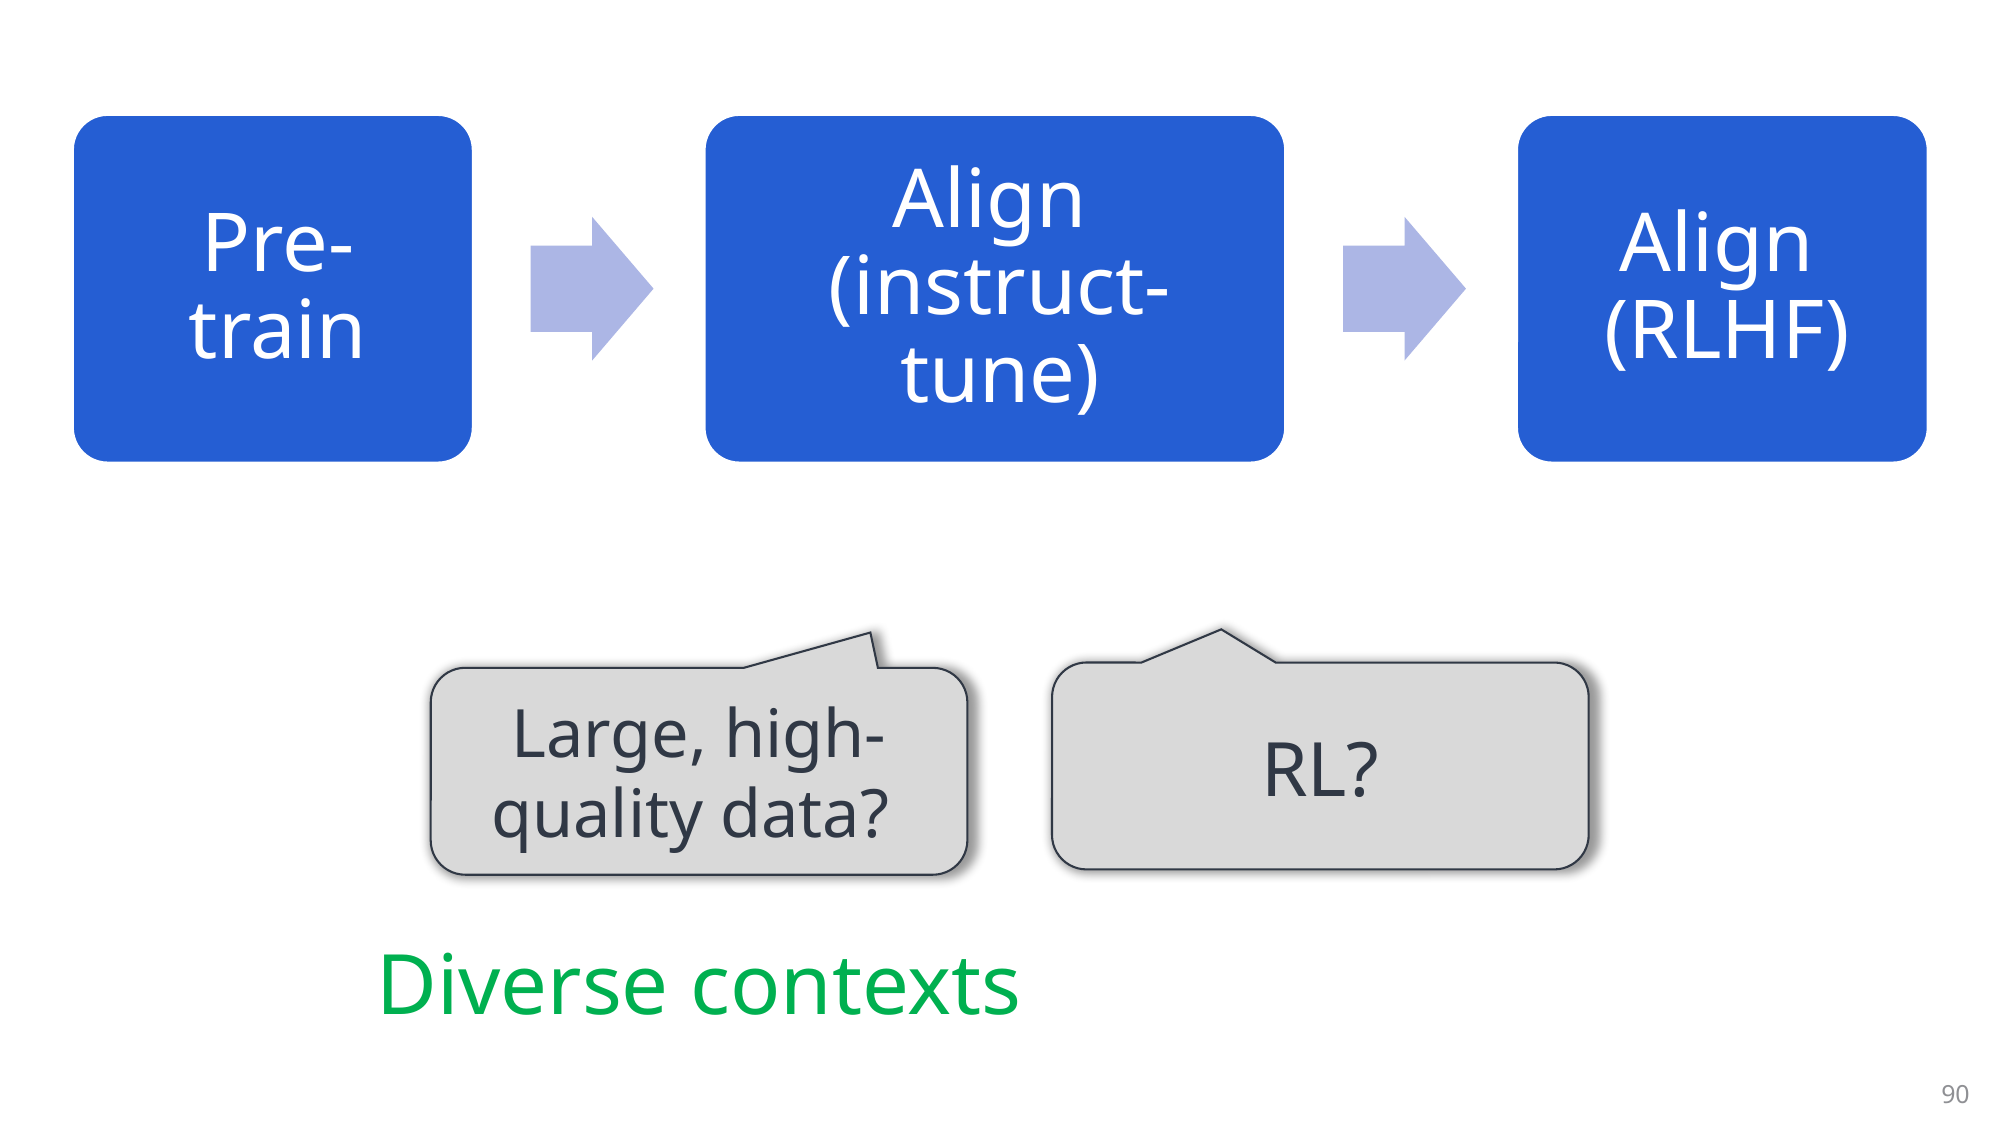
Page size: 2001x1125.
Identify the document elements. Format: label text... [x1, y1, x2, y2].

slide_number 90 [1912, 1065, 2000, 1125]
text_box Large, high-quality data? [429, 631, 969, 876]
text_box Diverse contexts [361, 923, 1037, 1039]
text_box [71, 0, 1929, 589]
text_box RL? [1050, 628, 1590, 871]
